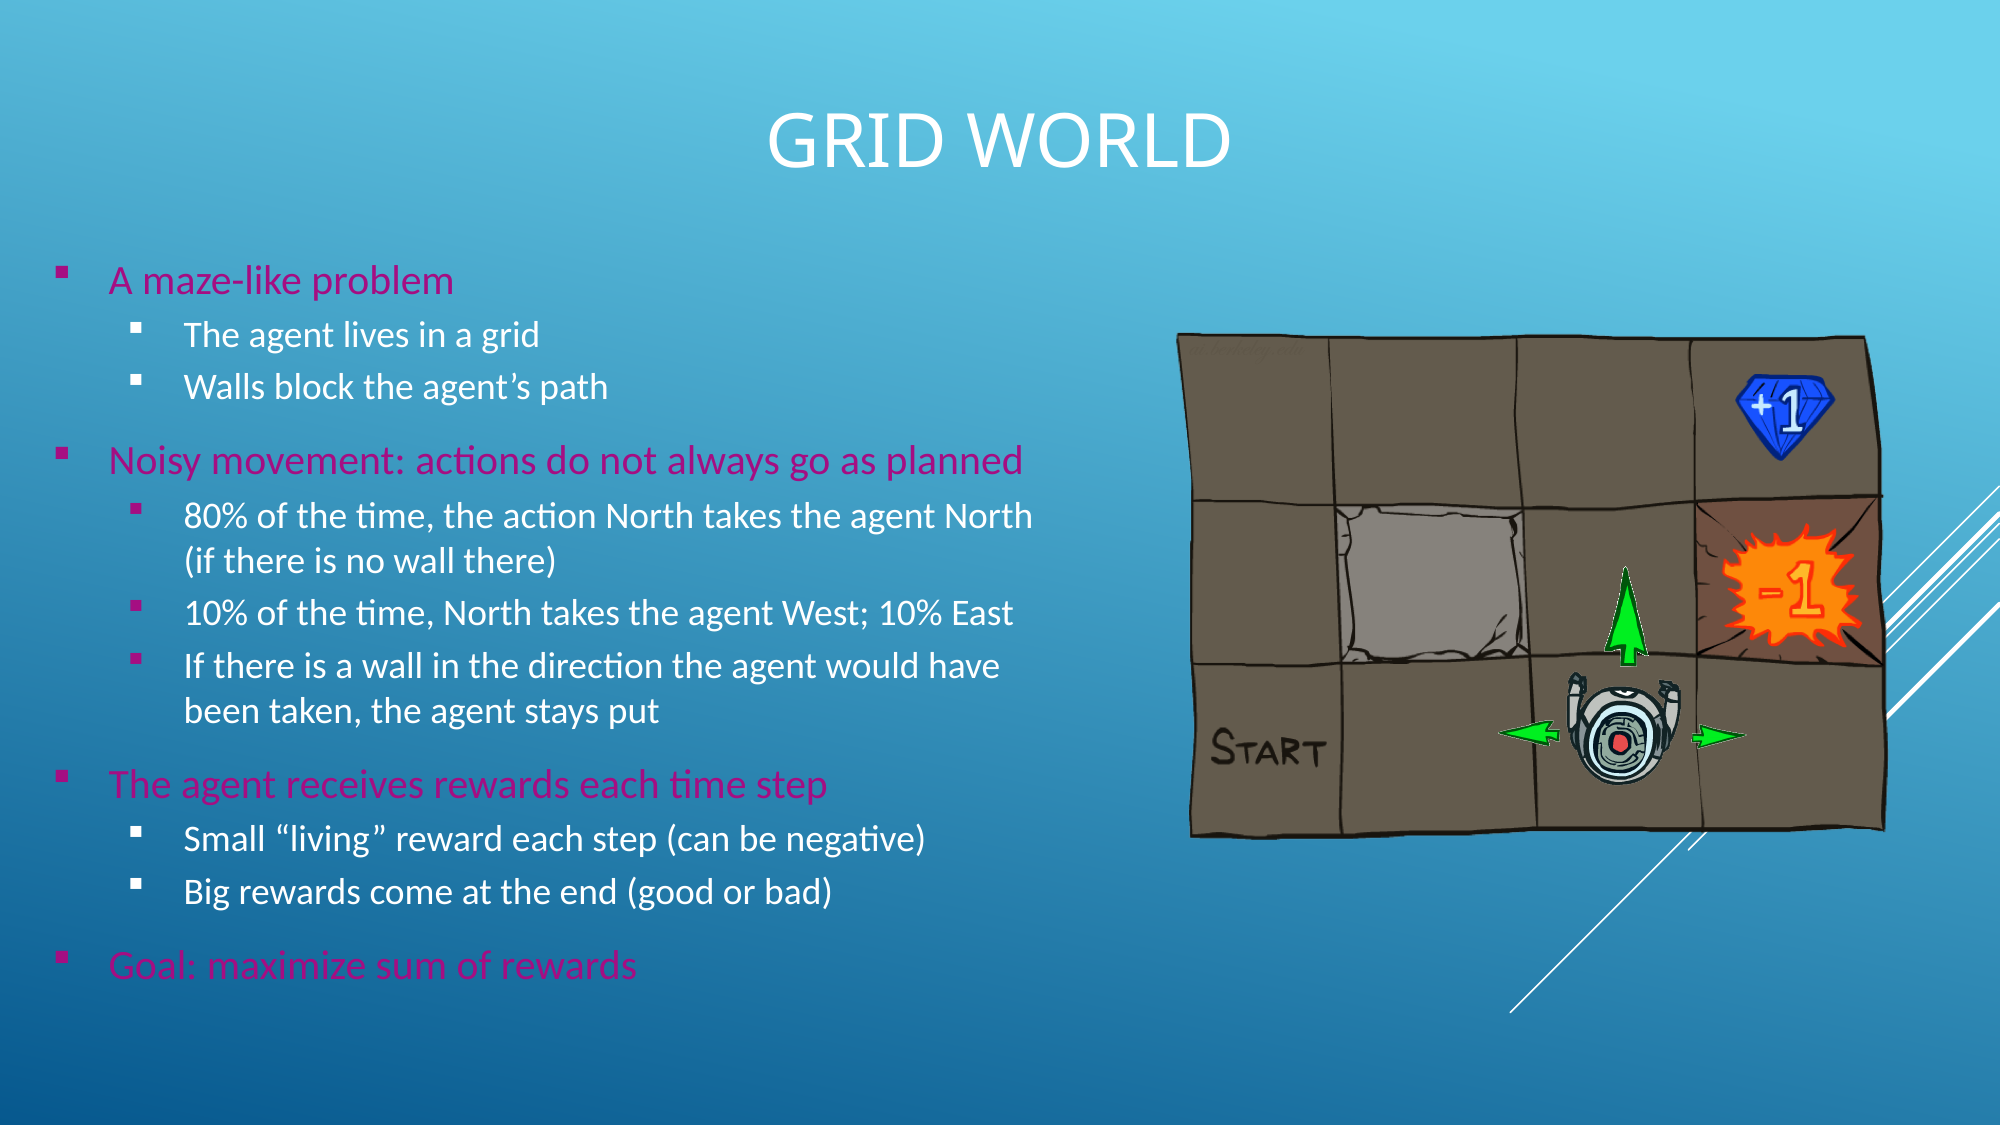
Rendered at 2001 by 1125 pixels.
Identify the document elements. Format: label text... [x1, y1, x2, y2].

text_box A maze-like problem The agent lives in a grid Walls block the agent’s path Noisy movement: actions do not always go as planned 80% of the time, the action North takes the agent North (if there is no wall there) 10% of the time, North takes the agent West; 10% East If there is a wall in the direction the agent would have been taken, the agent stays put The agent receives rewards each time step Small “living” reward each step (can be negative) Big rewards come at the end (good or bad) Goal: maximize sum of rewards [37, 245, 1100, 988]
title Grid World [563, 58, 1437, 217]
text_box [1167, 323, 1896, 849]
